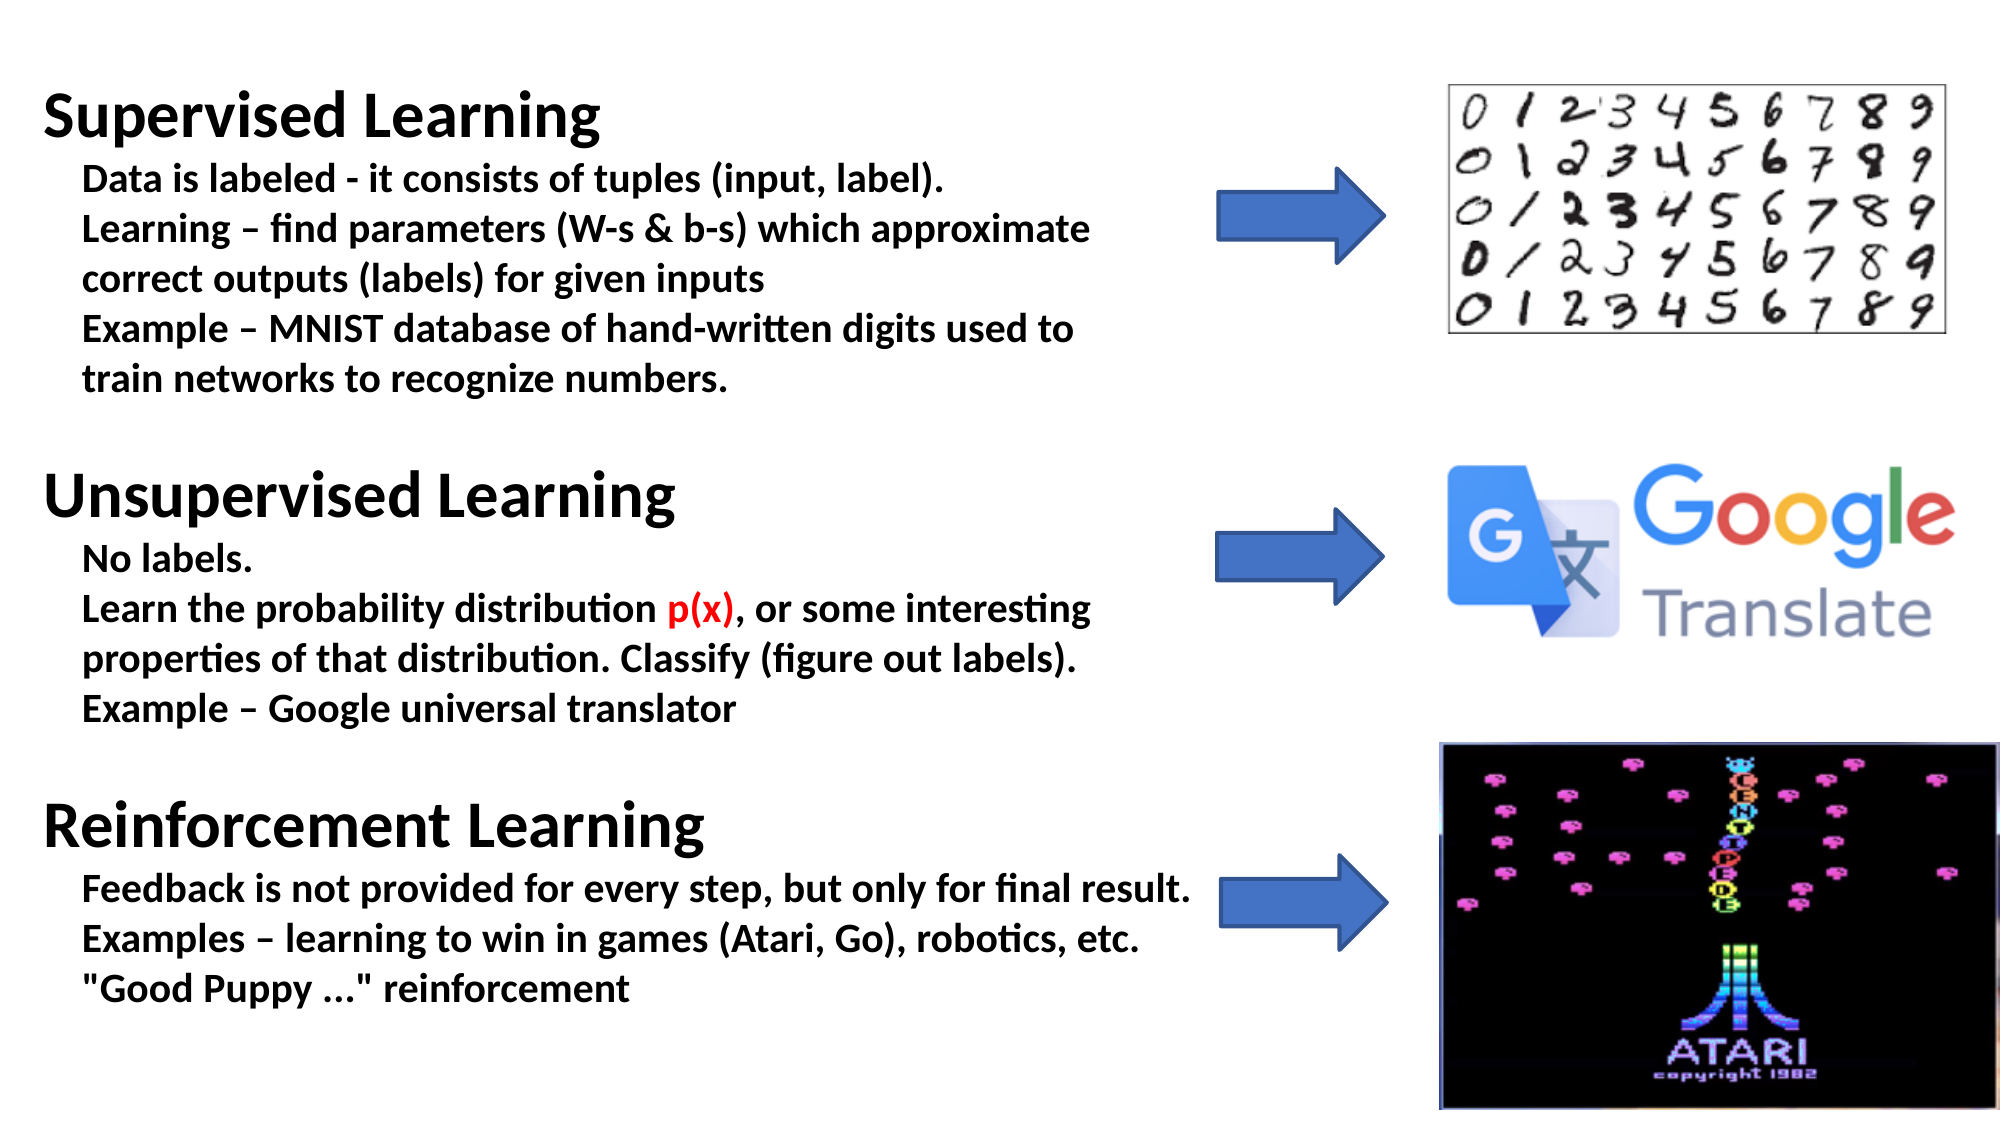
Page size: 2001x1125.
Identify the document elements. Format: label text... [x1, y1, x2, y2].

text_box [1218, 853, 1389, 952]
text_box Supervised Learning Data is labeled - it consists of tuples (input, label). Learning – find parameters (W-s & b-s) which approximate correct outputs (labels) for given inputs Example – MNIST database of hand-written digits used to train networks to recognize numbers. Unsupervised Learning No labels. Learn the probability distribution p(x), or some interesting properties of that distribution. Classify (figure out labels). Example – Google universal translator Reinforcement Learning Feedback is not provided for every step, but only for final result. Examples – learning to win in games (Atari, Go), robotics, etc. "Good Puppy ..." reinforcement [28, 63, 1248, 1066]
picture [1439, 83, 1956, 335]
picture [1440, 391, 1977, 694]
text_box [1215, 507, 1385, 606]
text_box [1216, 166, 1387, 266]
picture [1439, 742, 2000, 1111]
